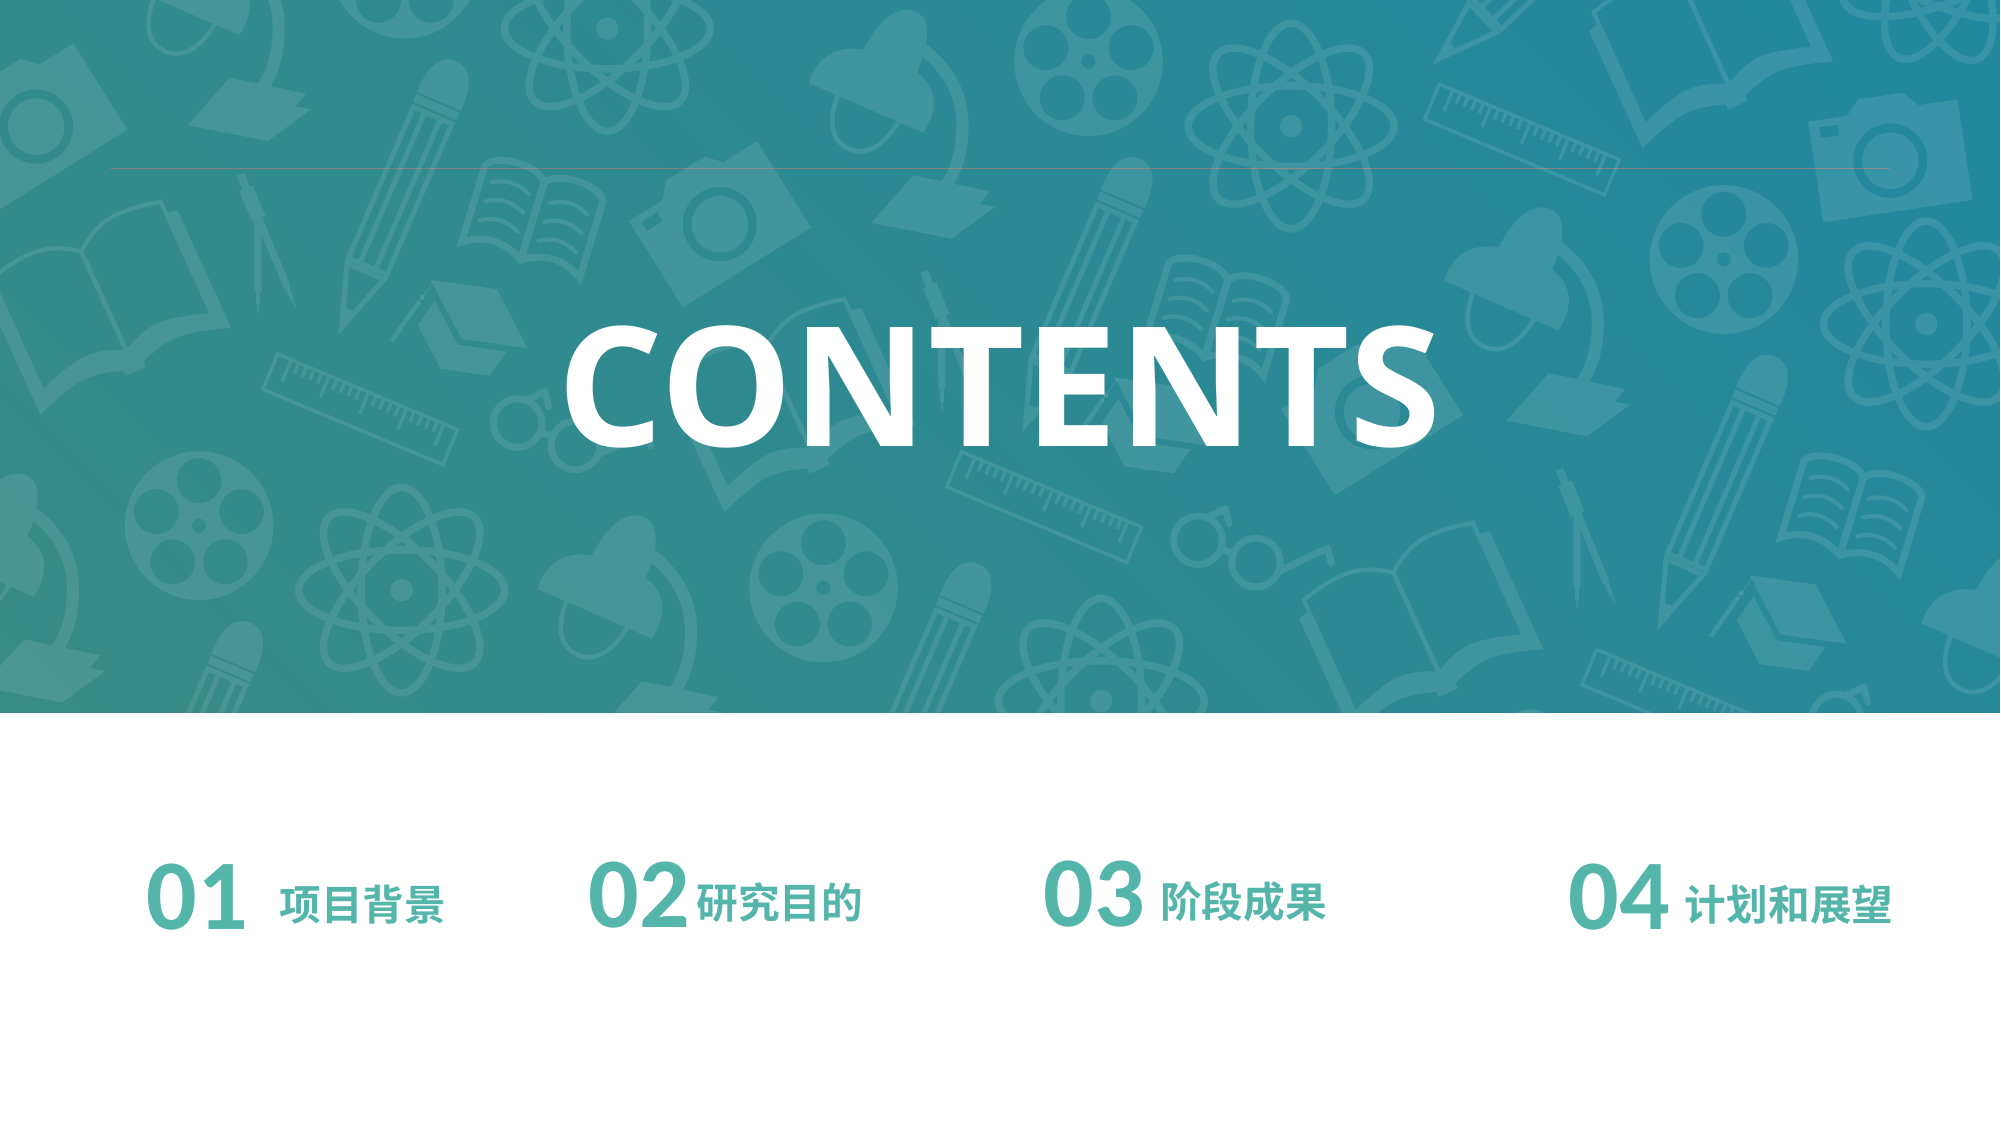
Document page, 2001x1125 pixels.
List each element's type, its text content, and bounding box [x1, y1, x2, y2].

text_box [1028, 818, 1400, 955]
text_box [109, 821, 482, 958]
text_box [573, 819, 937, 956]
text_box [1552, 821, 1925, 958]
text_box CONTENTS [542, 272, 1458, 487]
